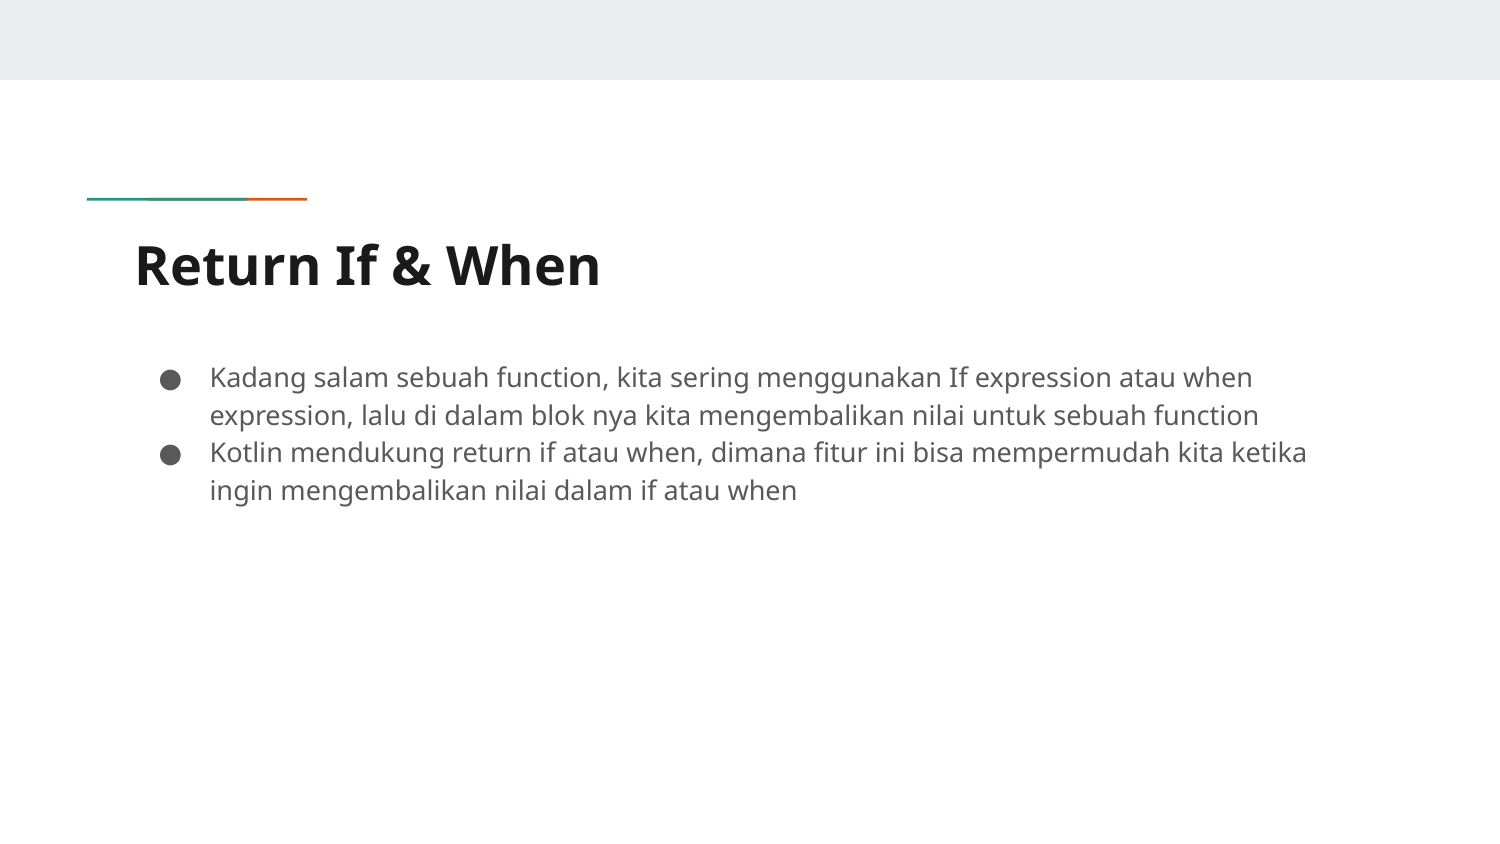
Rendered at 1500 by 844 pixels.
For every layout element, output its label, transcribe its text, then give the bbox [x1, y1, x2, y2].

title Return If & When [119, 216, 1381, 305]
list Kadang salam sebuah function, kita sering menggunakan If expression atau when expression, lalu di dalam blok nya kita mengembalikan nilai untuk sebuah function Kotlin mendukung return if atau when, dimana fitur ini bisa mempermudah kita ketika ingin mengembalikan nilai dalam if atau when [119, 341, 1381, 712]
